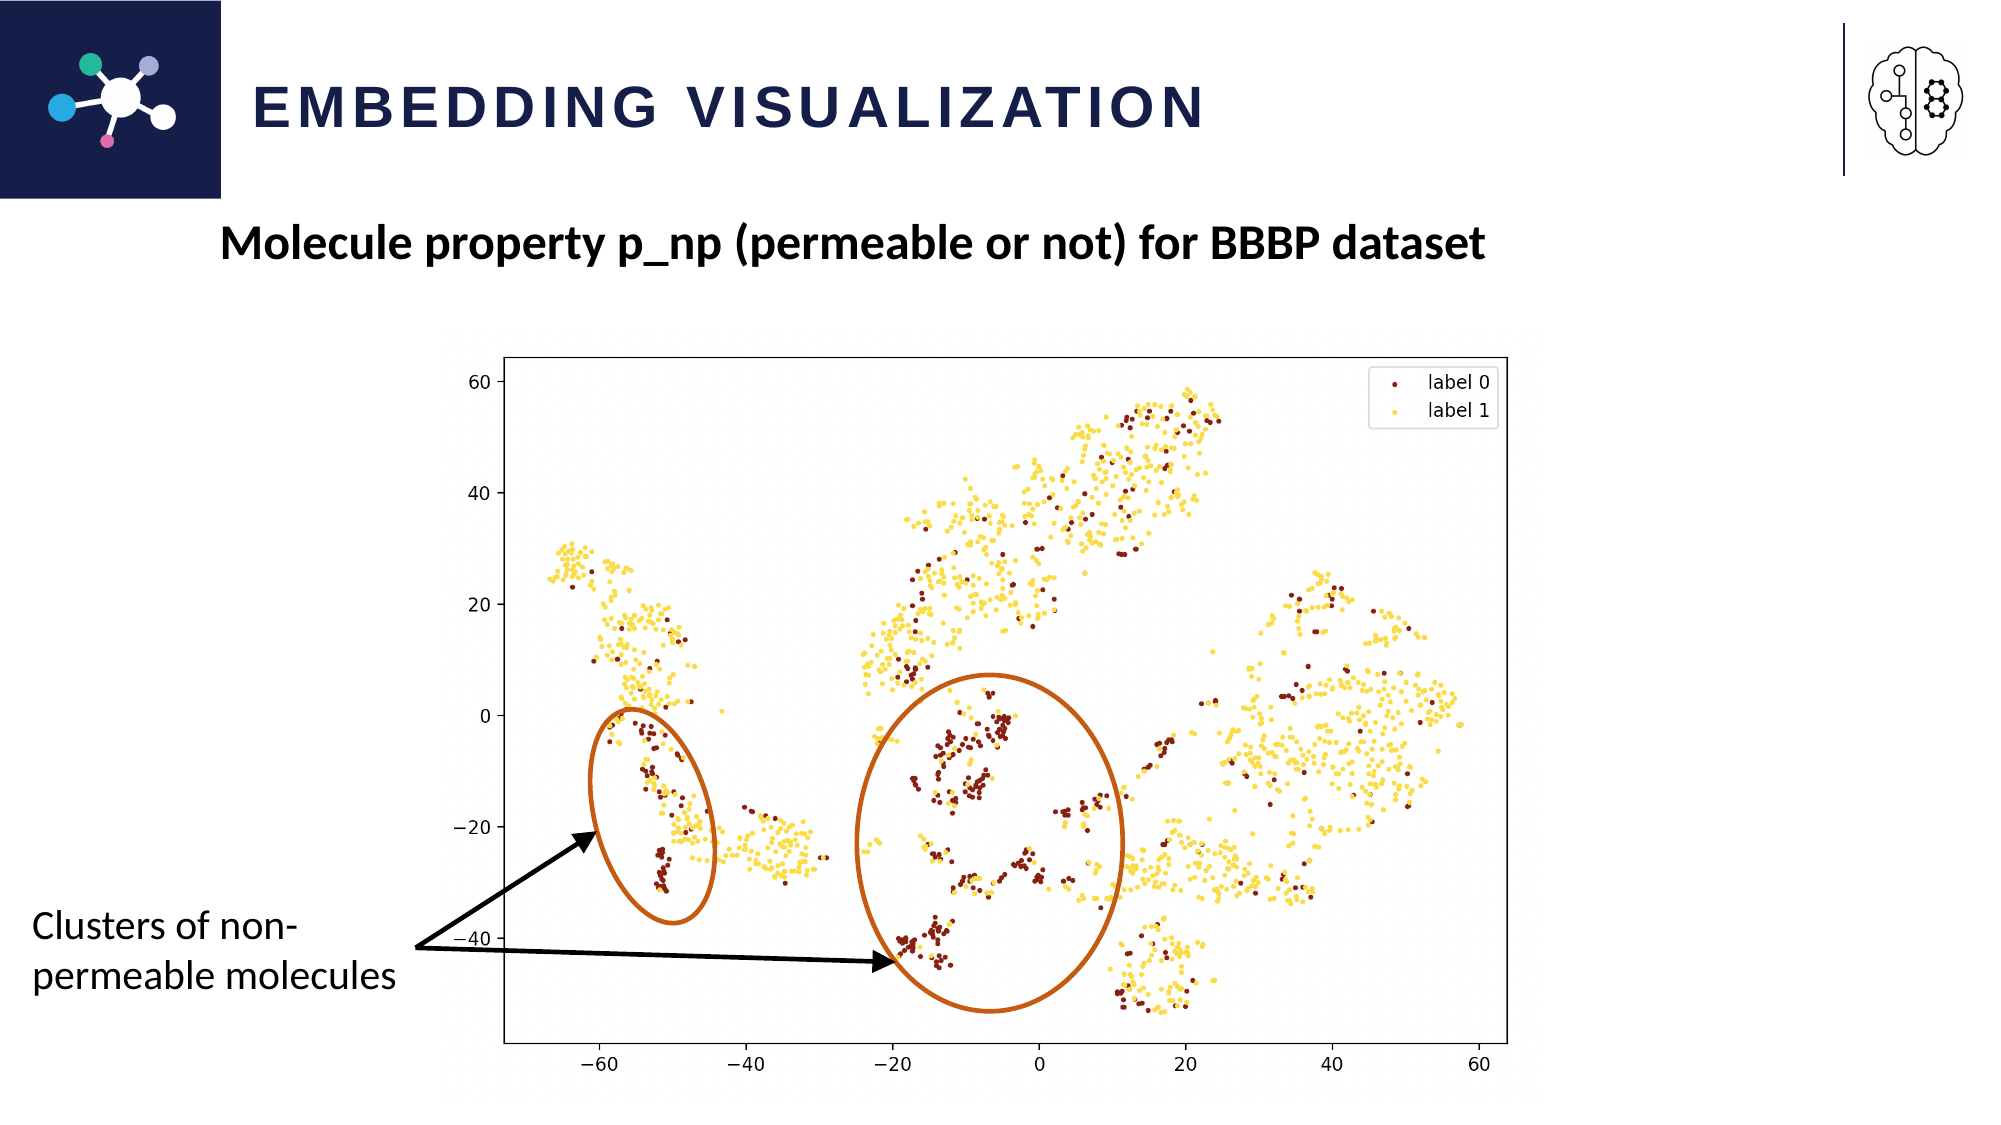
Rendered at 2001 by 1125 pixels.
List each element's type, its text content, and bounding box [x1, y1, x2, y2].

picture [48, 53, 176, 148]
text_box Molecule property p_np (permeable or not) for BBBP dataset [204, 201, 1502, 277]
title Embedding visualization [238, 20, 1825, 198]
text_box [415, 831, 597, 948]
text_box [415, 948, 896, 963]
picture [1868, 46, 1964, 156]
picture [438, 328, 1548, 1105]
text_box Clusters of non-permeable molecules [17, 890, 416, 1006]
